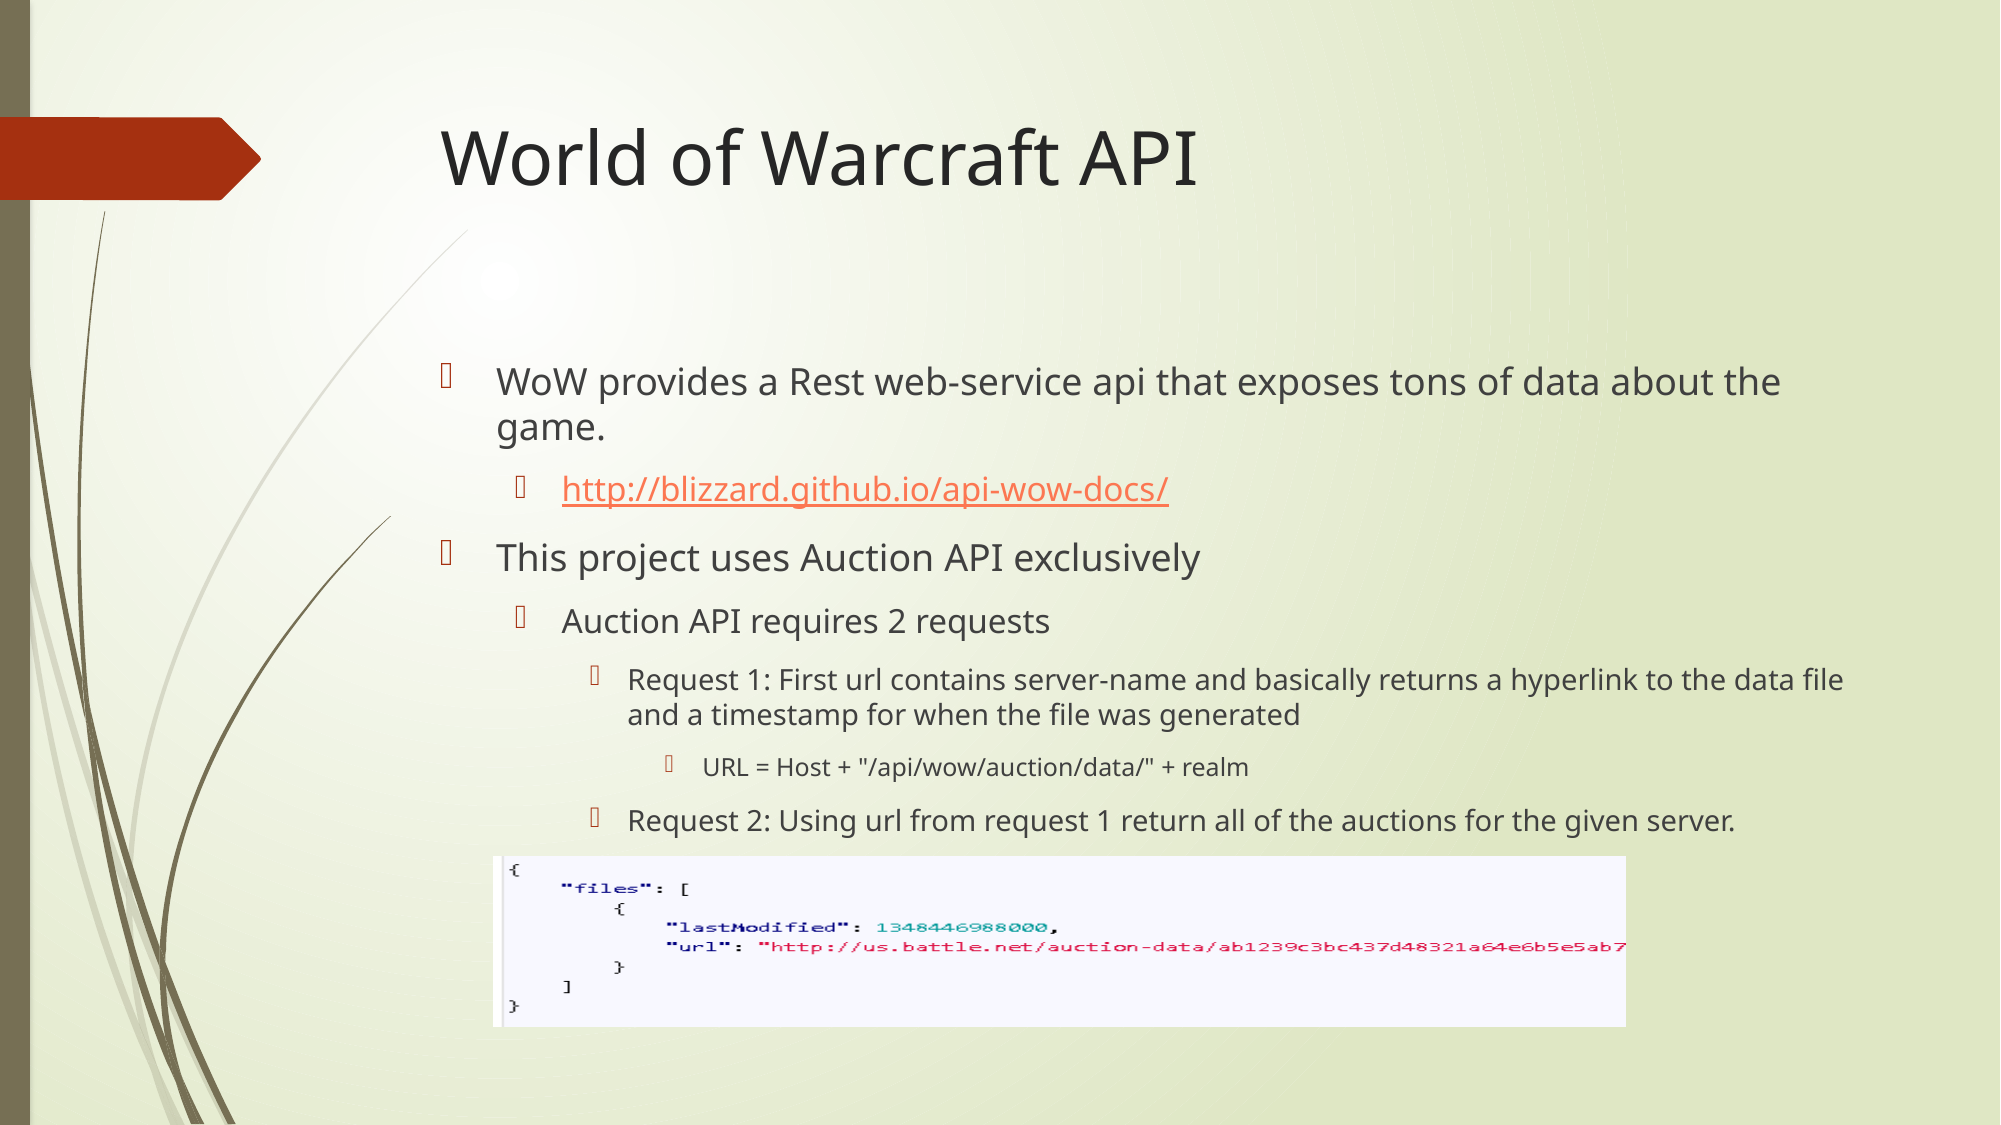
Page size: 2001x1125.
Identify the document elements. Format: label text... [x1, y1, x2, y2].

title World of Warcraft API [425, 102, 1888, 313]
picture [492, 855, 1626, 1028]
list WoW provides a Rest web-service api that exposes tons of data about the game. http://blizzard.github.io/api-wow-docs/ This project uses Auction API exclusively Auction API requires 2 requests Request 1: First url contains server-name and basically returns a hyperlink to the data file and a timestamp for when the file was generated URL = Host + "/api/wow/auction/data/" + realm Request 2: Using url from request 1 return all of the auctions for the given server. [424, 350, 1888, 970]
